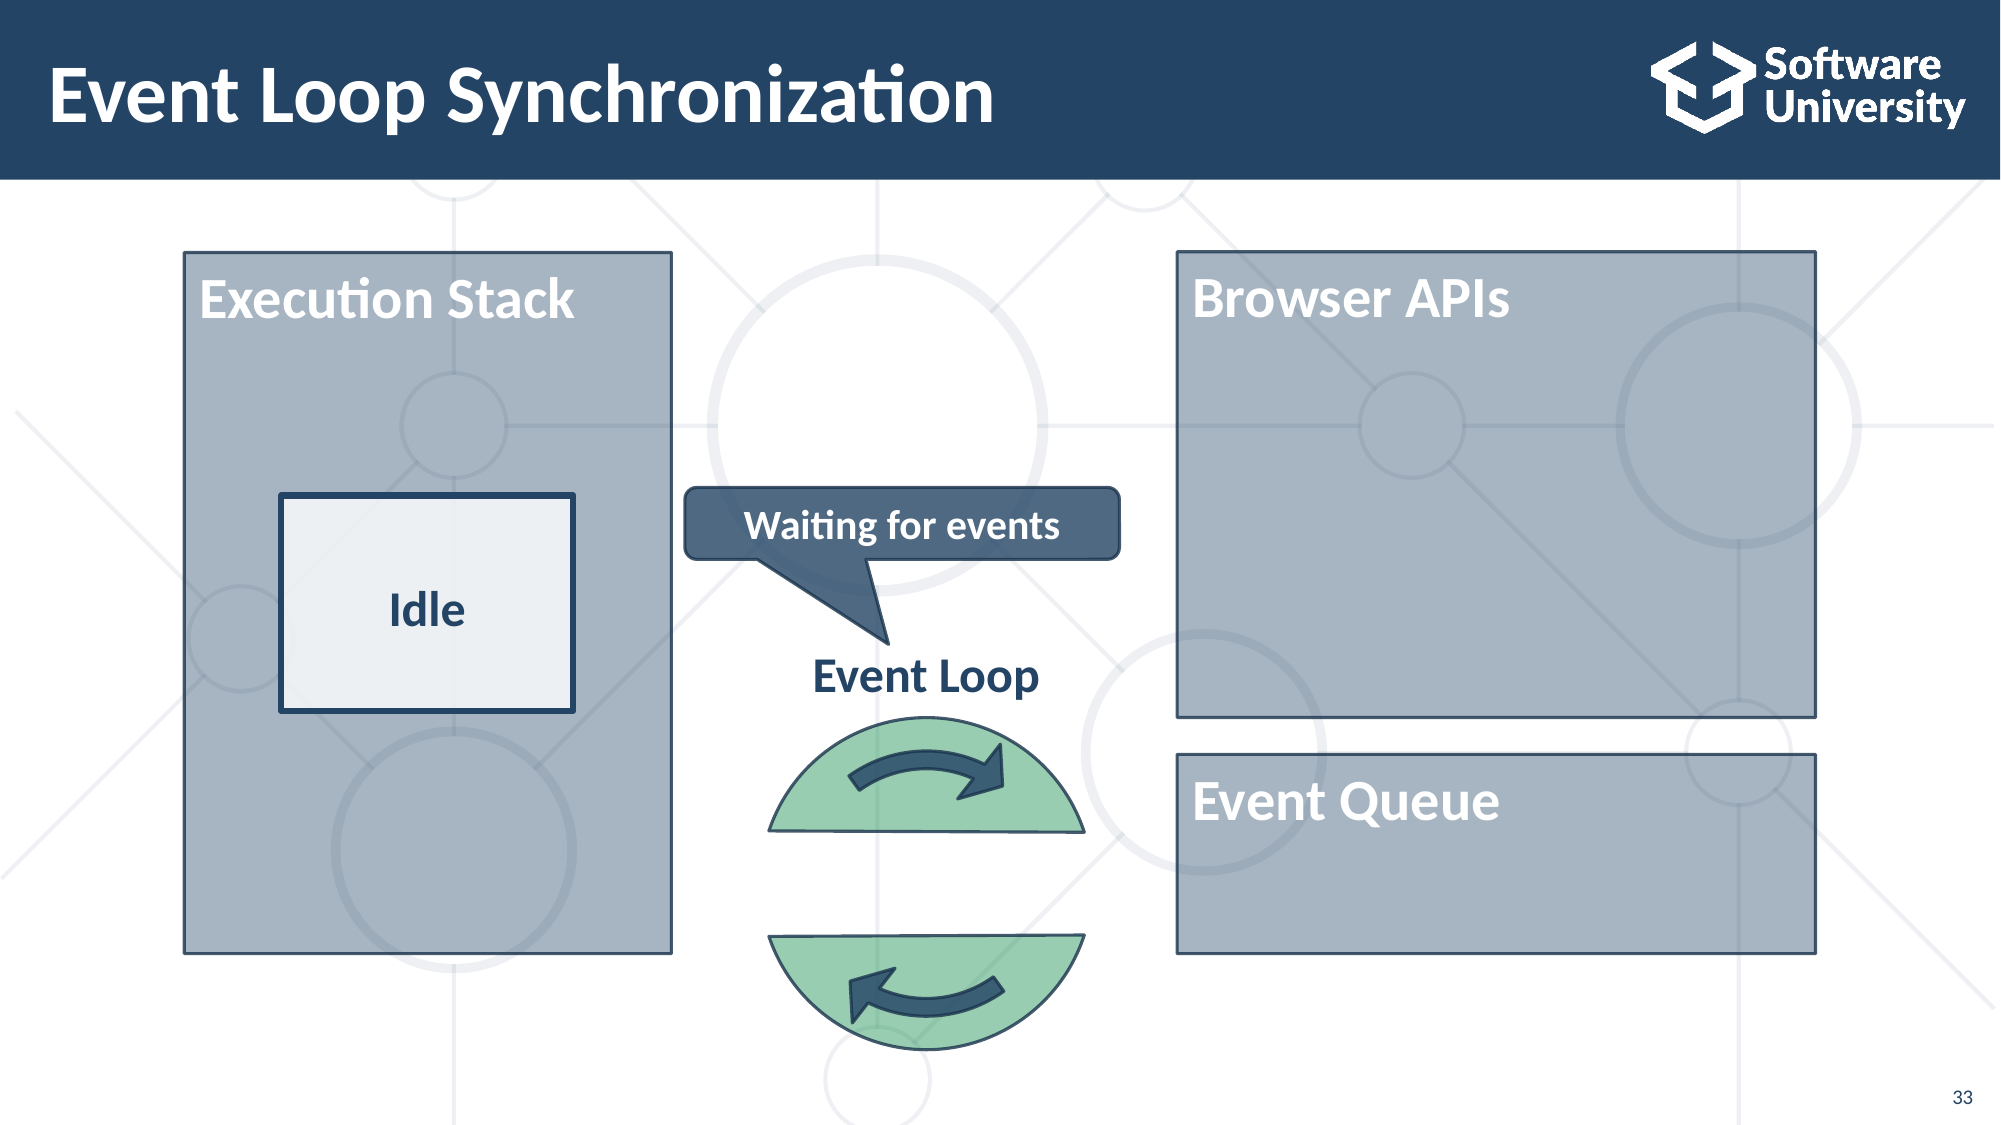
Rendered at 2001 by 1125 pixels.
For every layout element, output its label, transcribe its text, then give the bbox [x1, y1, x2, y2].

text_box Execution Stack [182, 250, 673, 956]
slide_number 33 [1927, 1067, 1989, 1117]
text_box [760, 717, 1093, 1050]
text_box Waiting for events [682, 485, 1122, 647]
text_box Browser APIs [1175, 250, 1818, 720]
text_box Event Loop [788, 618, 1064, 715]
picture [1651, 41, 1966, 134]
title Event Loop Synchronization [31, 16, 1625, 162]
text_box Event Queue [1175, 752, 1818, 956]
text_box Idle [281, 495, 574, 711]
